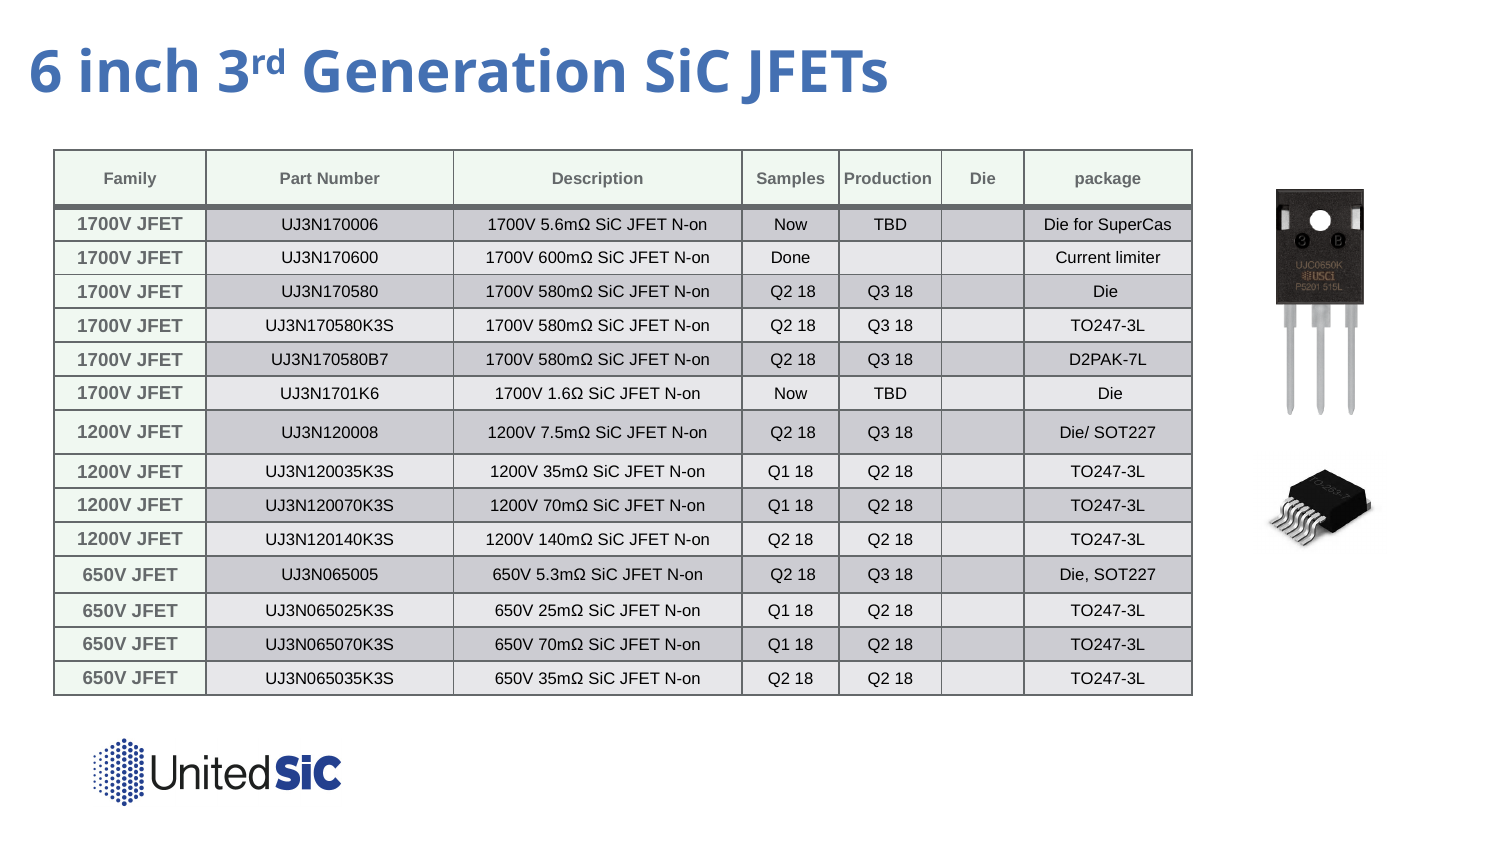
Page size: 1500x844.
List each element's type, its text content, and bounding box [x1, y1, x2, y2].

table_cell Q2 18 [840, 628, 941, 660]
table_cell TO247-3L [1025, 455, 1191, 487]
table_cell Current limiter [1025, 242, 1191, 274]
table_cell UJ3N170600 [207, 242, 453, 274]
table_cell UJ3N120035K3S [207, 455, 453, 487]
picture [1276, 189, 1364, 415]
picture [93, 738, 342, 807]
table_cell UJ3N065005 [207, 557, 453, 592]
table_cell Die [1025, 275, 1191, 307]
table_cell 650V JFET [55, 594, 205, 626]
table_cell Die for SuperCas [1025, 210, 1191, 240]
table_cell 1700V 580mΩ SiC JFET N-on [454, 309, 741, 341]
table_cell UJ3N170580 [207, 275, 453, 307]
table_cell Q2 18 [743, 523, 838, 555]
table_cell Die/ SOT227 [1025, 411, 1191, 453]
table_cell Die, SOT227 [1025, 557, 1191, 592]
table_cell [942, 557, 1023, 592]
table_cell 1700V 580mΩ SiC JFET N-on [454, 275, 741, 307]
picture [1253, 451, 1387, 554]
table_cell Q2 18 [840, 523, 941, 555]
table_cell 650V JFET [55, 628, 205, 660]
table_cell 650V JFET [55, 662, 205, 694]
table_cell 1200V JFET [55, 411, 205, 453]
table_header Description [454, 151, 741, 204]
table_cell TO247-3L [1025, 662, 1191, 694]
table_cell Q2 18 [743, 309, 838, 341]
table_cell 1200V JFET [55, 523, 205, 555]
table_cell Q1 18 [743, 455, 838, 487]
table_cell UJ3N170580K3S [207, 309, 453, 341]
table_cell TBD [840, 210, 941, 240]
table_cell TO247-3L [1025, 628, 1191, 660]
table_cell 1200V 35mΩ SiC JFET N-on [454, 455, 741, 487]
table_cell UJ3N1701K6 [207, 377, 453, 409]
table_cell Now [743, 377, 838, 409]
table_cell Q1 18 [743, 489, 838, 521]
table_cell Q3 18 [840, 309, 941, 341]
table_cell TO247-3L [1025, 489, 1191, 521]
title 6 inch 3rd Generation SiC JFETs [14, 4, 1002, 112]
table_cell [942, 343, 1023, 375]
table_cell Q2 18 [840, 489, 941, 521]
table_cell [942, 242, 1023, 274]
table_cell 1700V JFET [55, 210, 205, 240]
table_header Die [942, 151, 1023, 204]
table_cell TO247-3L [1025, 523, 1191, 555]
table_cell Q2 18 [743, 275, 838, 307]
table_cell 1200V 140mΩ SiC JFET N-on [454, 523, 741, 555]
table_cell 650V 70mΩ SiC JFET N-on [454, 628, 741, 660]
table_cell UJ3N120070K3S [207, 489, 453, 521]
table_cell Q3 18 [840, 275, 941, 307]
table_cell [942, 628, 1023, 660]
table_cell 1700V 580mΩ SiC JFET N-on [454, 343, 741, 375]
table_cell [942, 489, 1023, 521]
table_cell Q2 18 [743, 411, 838, 453]
table_cell 1700V 600mΩ SiC JFET N-on [454, 242, 741, 274]
table_header Part Number [207, 151, 453, 204]
table_cell [942, 523, 1023, 555]
table_cell 1700V JFET [55, 377, 205, 409]
table_cell [942, 275, 1023, 307]
table_cell D2PAK-7L [1025, 343, 1191, 375]
table_cell TO247-3L [1025, 594, 1191, 626]
table_cell [942, 455, 1023, 487]
table_cell 1700V 1.6Ω SiC JFET N-on [454, 377, 741, 409]
table_cell 1200V 70mΩ SiC JFET N-on [454, 489, 741, 521]
table_cell [942, 210, 1023, 240]
table_cell 1200V JFET [55, 455, 205, 487]
table_cell [942, 377, 1023, 409]
table_cell UJ3N065070K3S [207, 628, 453, 660]
table_cell Q1 18 [743, 628, 838, 660]
table_cell UJ3N120008 [207, 411, 453, 453]
table_cell Q2 18 [743, 662, 838, 694]
table_cell Q2 18 [840, 662, 941, 694]
table_header Family [55, 151, 205, 204]
table_cell Q1 18 [743, 594, 838, 626]
table_cell 650V 25mΩ SiC JFET N-on [454, 594, 741, 626]
table_cell Q2 18 [840, 455, 941, 487]
table_cell 1700V JFET [55, 343, 205, 375]
table_cell 1700V JFET [55, 275, 205, 307]
table_cell 1200V JFET [55, 489, 205, 521]
table_cell 650V JFET [55, 557, 205, 592]
table_cell Q3 18 [840, 557, 941, 592]
table_cell [942, 594, 1023, 626]
table_cell TO247-3L [1025, 309, 1191, 341]
table_cell 650V 35mΩ SiC JFET N-on [454, 662, 741, 694]
table_cell Now [743, 210, 838, 240]
table_cell [840, 242, 941, 274]
table_cell 1700V JFET [55, 242, 205, 274]
table_cell 1700V JFET [55, 309, 205, 341]
table_cell UJ3N065025K3S [207, 594, 453, 626]
table_cell Q2 18 [743, 343, 838, 375]
table_header Samples [743, 151, 838, 204]
table_cell [942, 662, 1023, 694]
table_cell 1200V 7.5mΩ SiC JFET N-on [454, 411, 741, 453]
table_header Production [840, 151, 941, 204]
table_cell Done [743, 242, 838, 274]
table_cell Q3 18 [840, 411, 941, 453]
table_cell UJ3N170580B7 [207, 343, 453, 375]
table_cell 1700V 5.6mΩ SiC JFET N-on [454, 210, 741, 240]
table_cell TBD [840, 377, 941, 409]
table_cell Q2 18 [840, 594, 941, 626]
table_cell [942, 411, 1023, 453]
table_cell Q2 18 [743, 557, 838, 592]
table_cell UJ3N170006 [207, 210, 453, 240]
table_cell UJ3N065035K3S [207, 662, 453, 694]
table_cell Die [1025, 377, 1191, 409]
table_header package [1025, 151, 1191, 204]
table_cell Q3 18 [840, 343, 941, 375]
table_cell UJ3N120140K3S [207, 523, 453, 555]
table_cell 650V 5.3mΩ SiC JFET N-on [454, 557, 741, 592]
table_cell [942, 309, 1023, 341]
